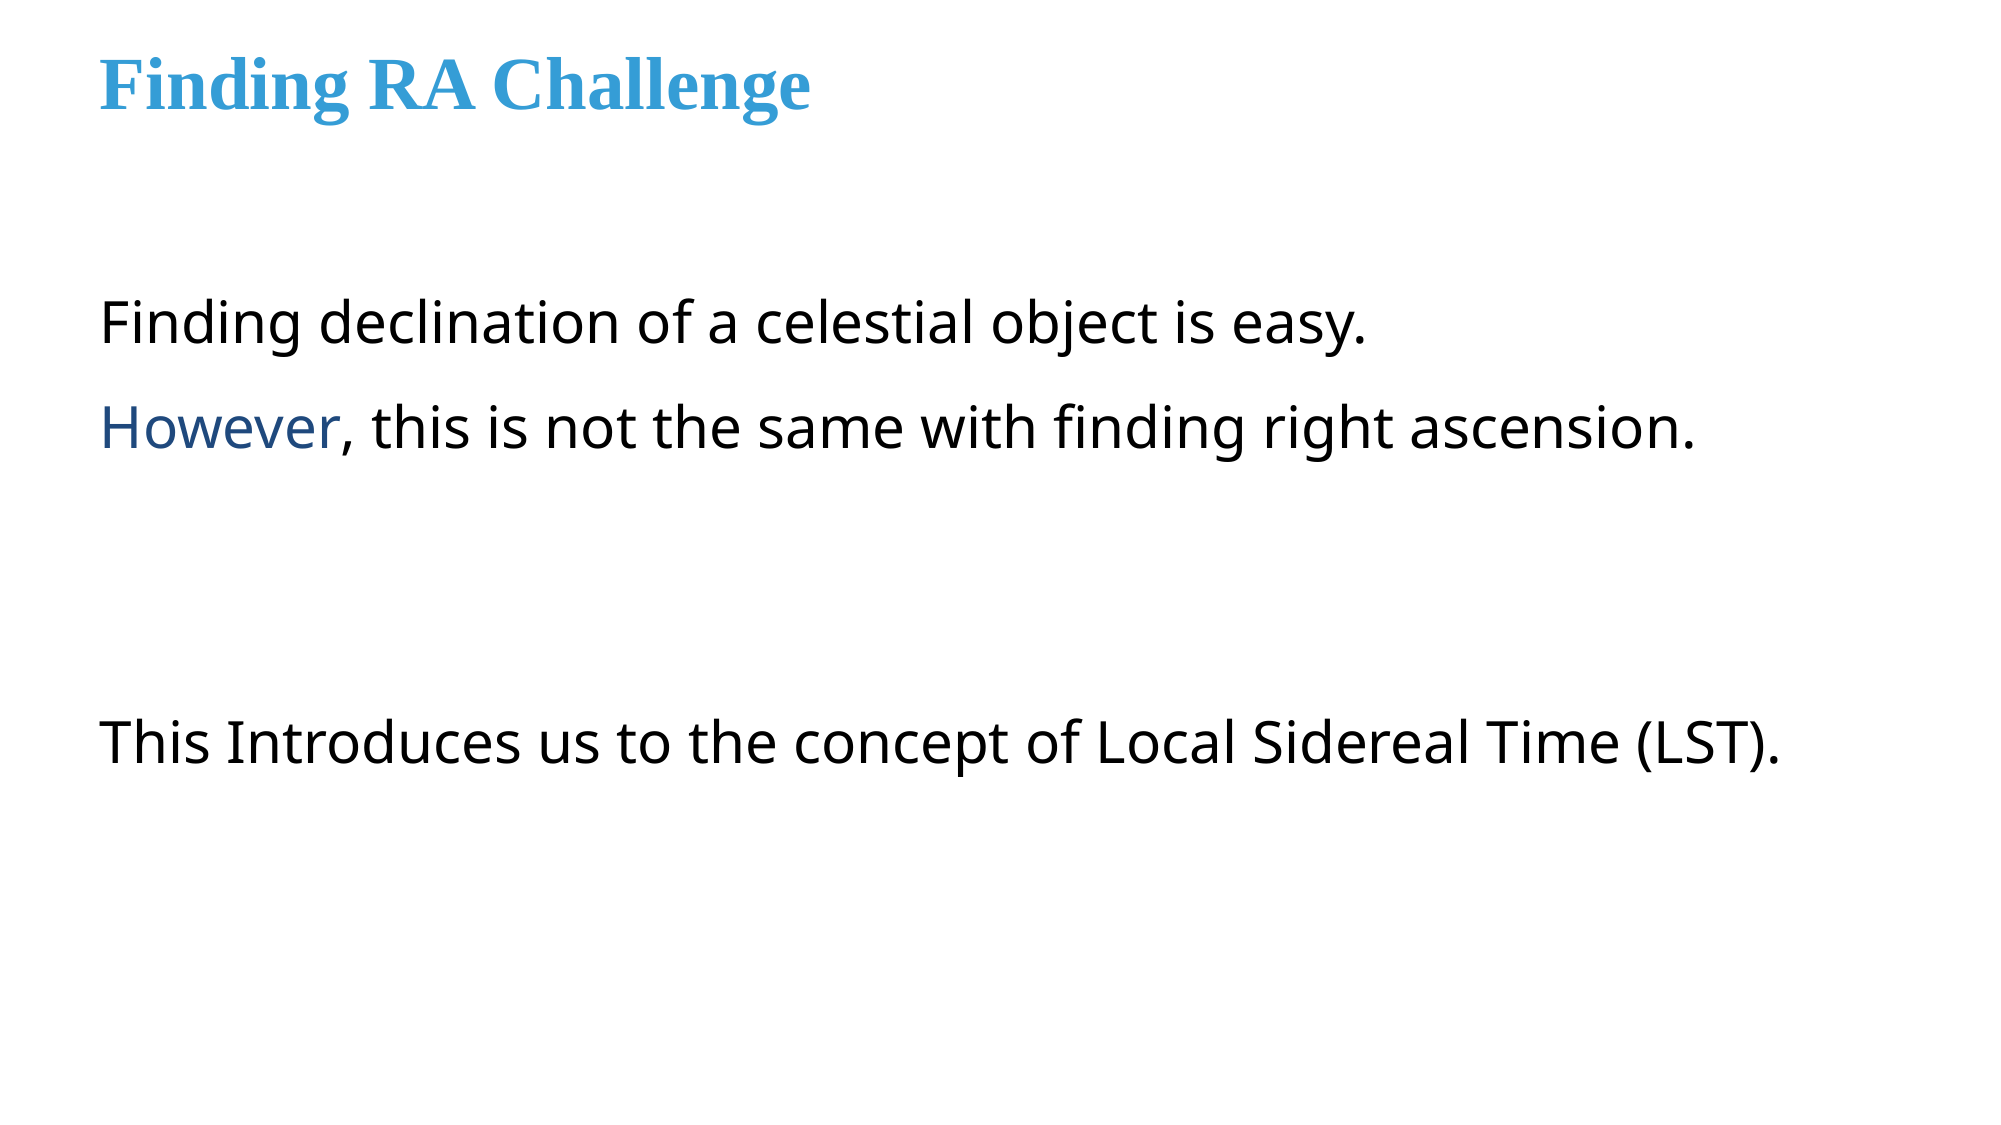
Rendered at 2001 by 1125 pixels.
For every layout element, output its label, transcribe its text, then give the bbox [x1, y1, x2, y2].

title Finding RA Challenge [99, 34, 1901, 126]
list Finding declination of a celestial object is easy. However, this is not the same with finding right ascension. This Introduces us to the concept of Local Sidereal Time (LST). [99, 249, 1963, 767]
